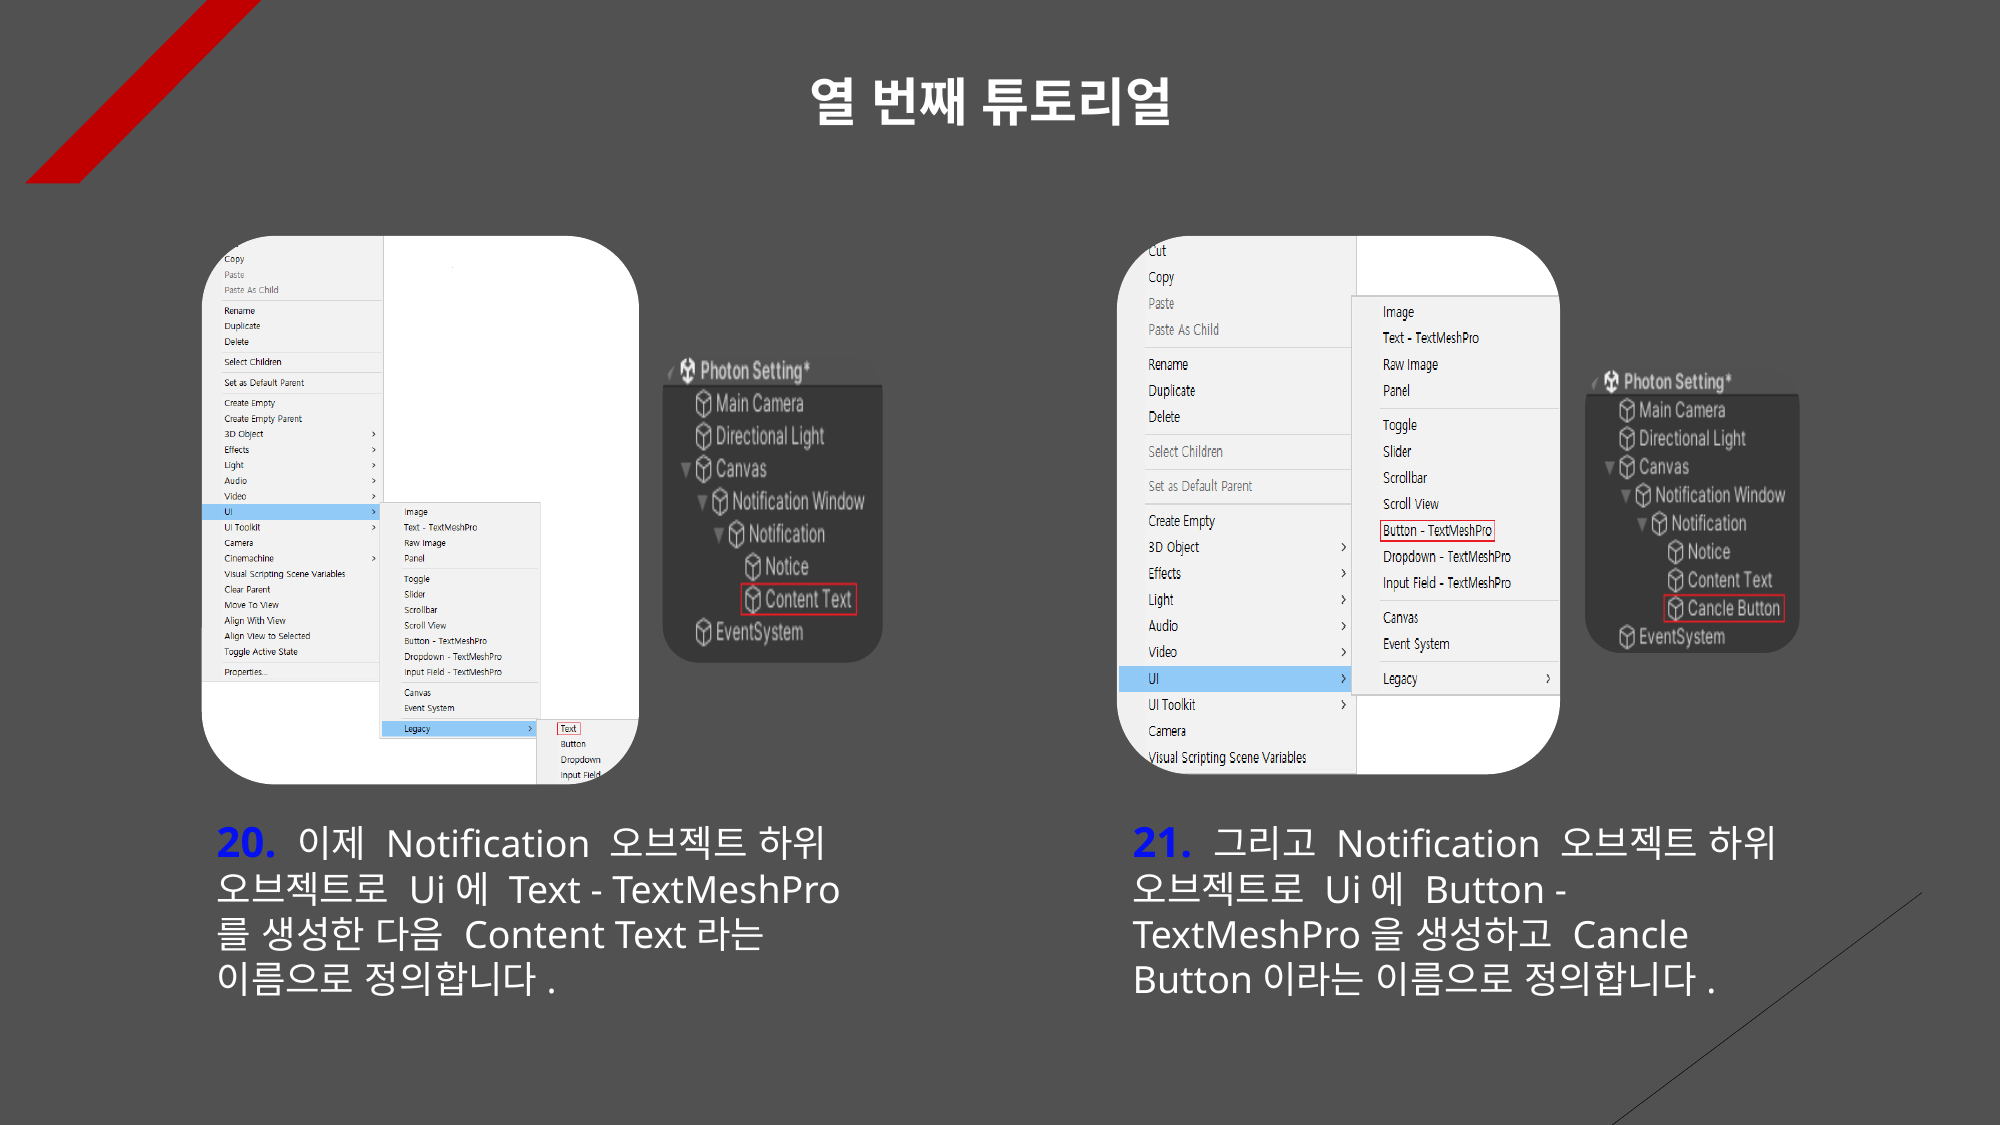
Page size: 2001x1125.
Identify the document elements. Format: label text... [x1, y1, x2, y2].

text_box 21. 그리고 Notification 오브젝트 하위 오브젝트로 Ui에 Button - TextMeshPro을 생성하고 Cancle Button이라는 이름으로 정의합니다. [1117, 807, 1798, 1009]
picture [1585, 368, 1800, 653]
text_box 20. 이제 Notification 오브젝트 하위 오브젝트로 Ui에 Text - TextMeshPro를 생성한 다음 Content Text라는 이름으로 정의합니다. [202, 808, 884, 1009]
picture [1116, 235, 1561, 775]
picture [662, 355, 883, 663]
picture [201, 235, 639, 785]
text_box 열 번째 튜토리얼 [710, 51, 1289, 142]
